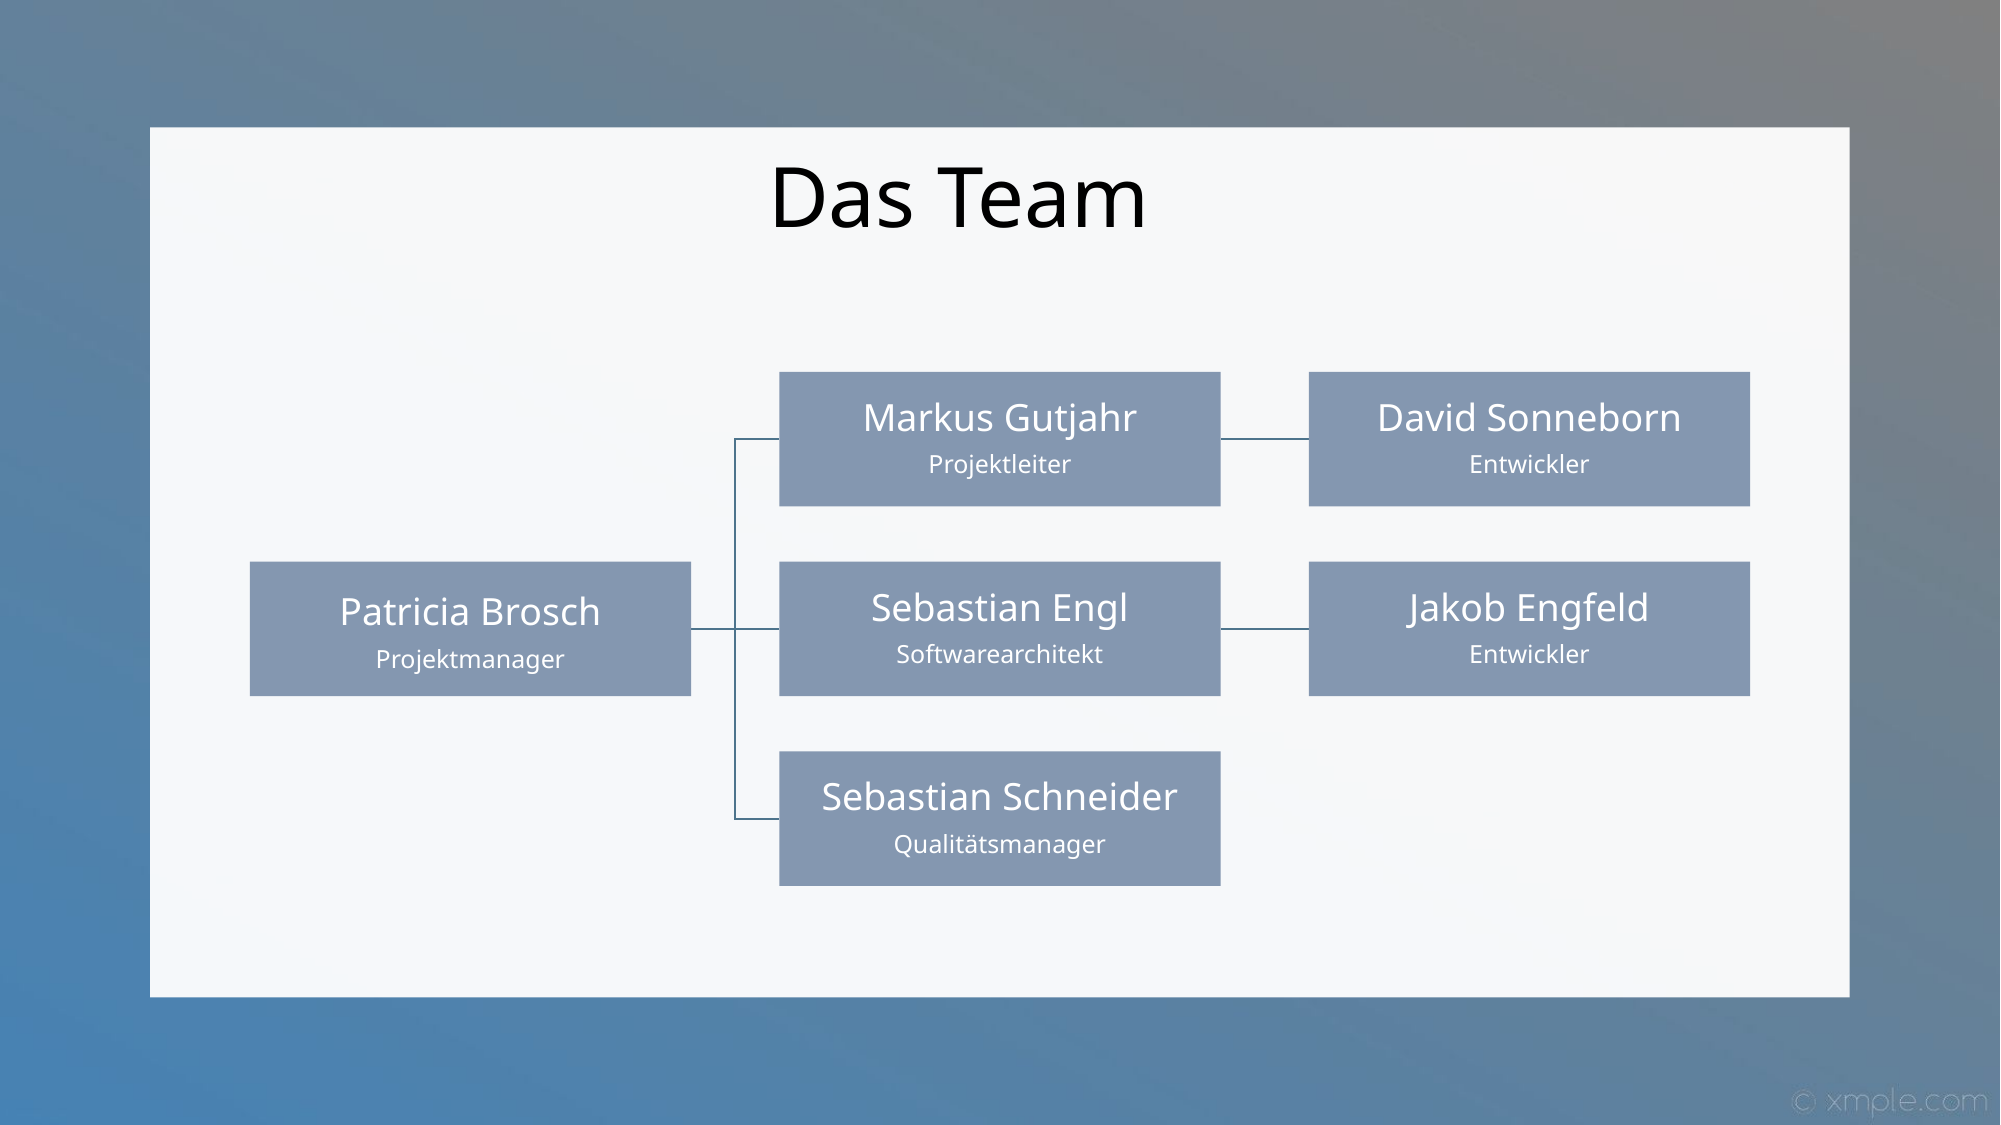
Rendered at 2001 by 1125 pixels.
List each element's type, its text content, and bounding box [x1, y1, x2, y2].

picture [0, 0, 2000, 1125]
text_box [249, 346, 1751, 912]
text_box Das Team [96, 148, 1822, 254]
